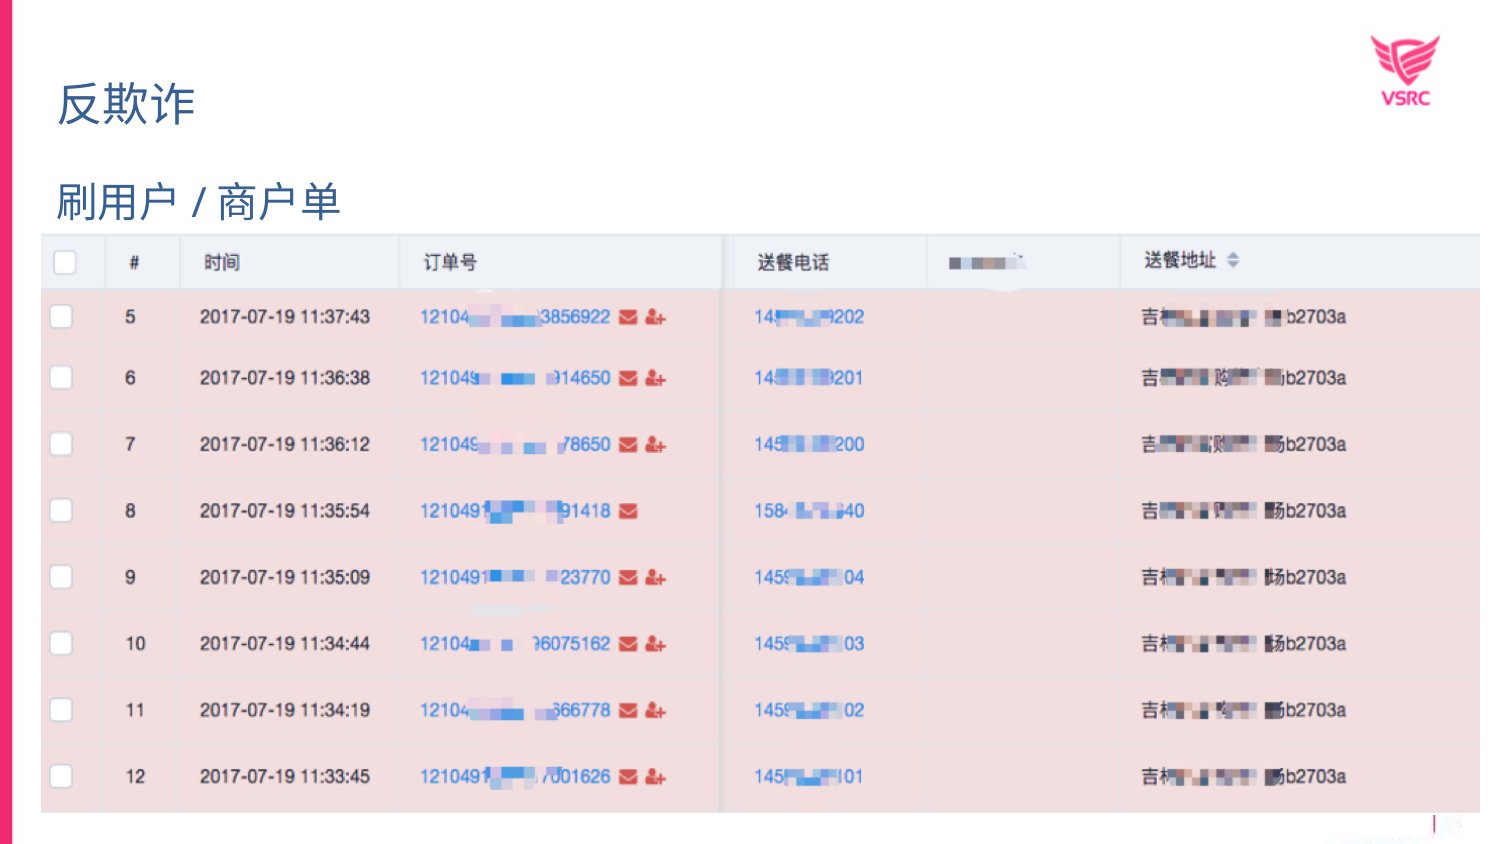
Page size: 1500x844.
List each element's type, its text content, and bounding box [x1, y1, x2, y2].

text_box 刷用户/商户单 [41, 161, 432, 232]
picture [0, 0, 1500, 844]
text_box 反欺诈 [41, 67, 1081, 139]
